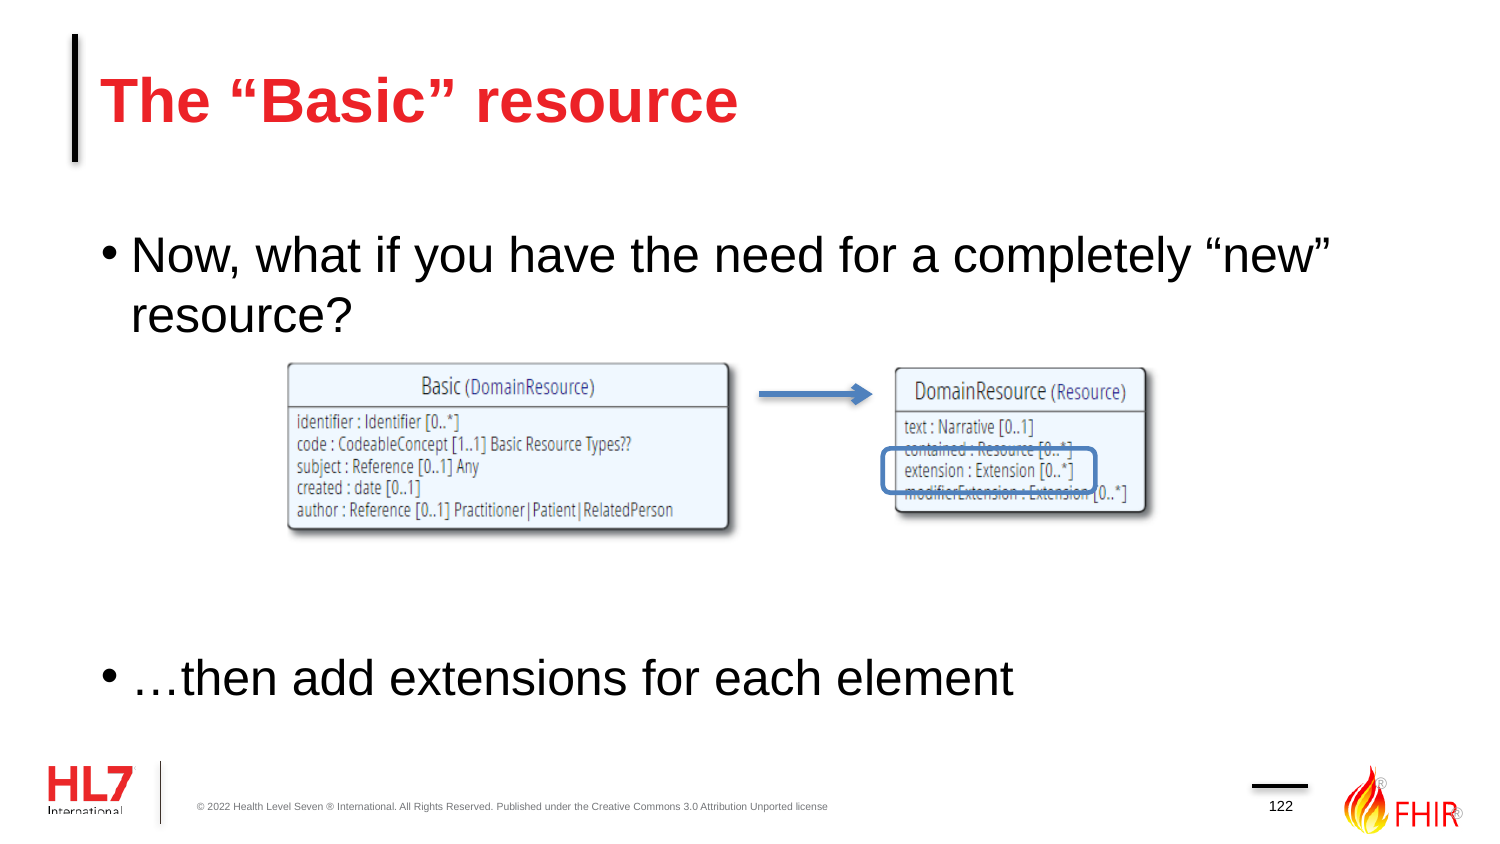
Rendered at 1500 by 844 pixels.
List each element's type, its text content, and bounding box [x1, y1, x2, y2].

picture [882, 356, 1165, 529]
list Now, what if you have the need for a completely “new” resource? …then add extensions for each element [100, 222, 1451, 731]
title The “Basic” resource [100, 33, 1451, 163]
picture [271, 352, 751, 547]
slide_number 122 [1258, 786, 1304, 814]
footer © 2022 Health Level Seven ® International. All Rights Reserved. Published under the Creative Commons 3.0 Attribution Unported license [196, 786, 941, 813]
picture [1339, 760, 1463, 837]
